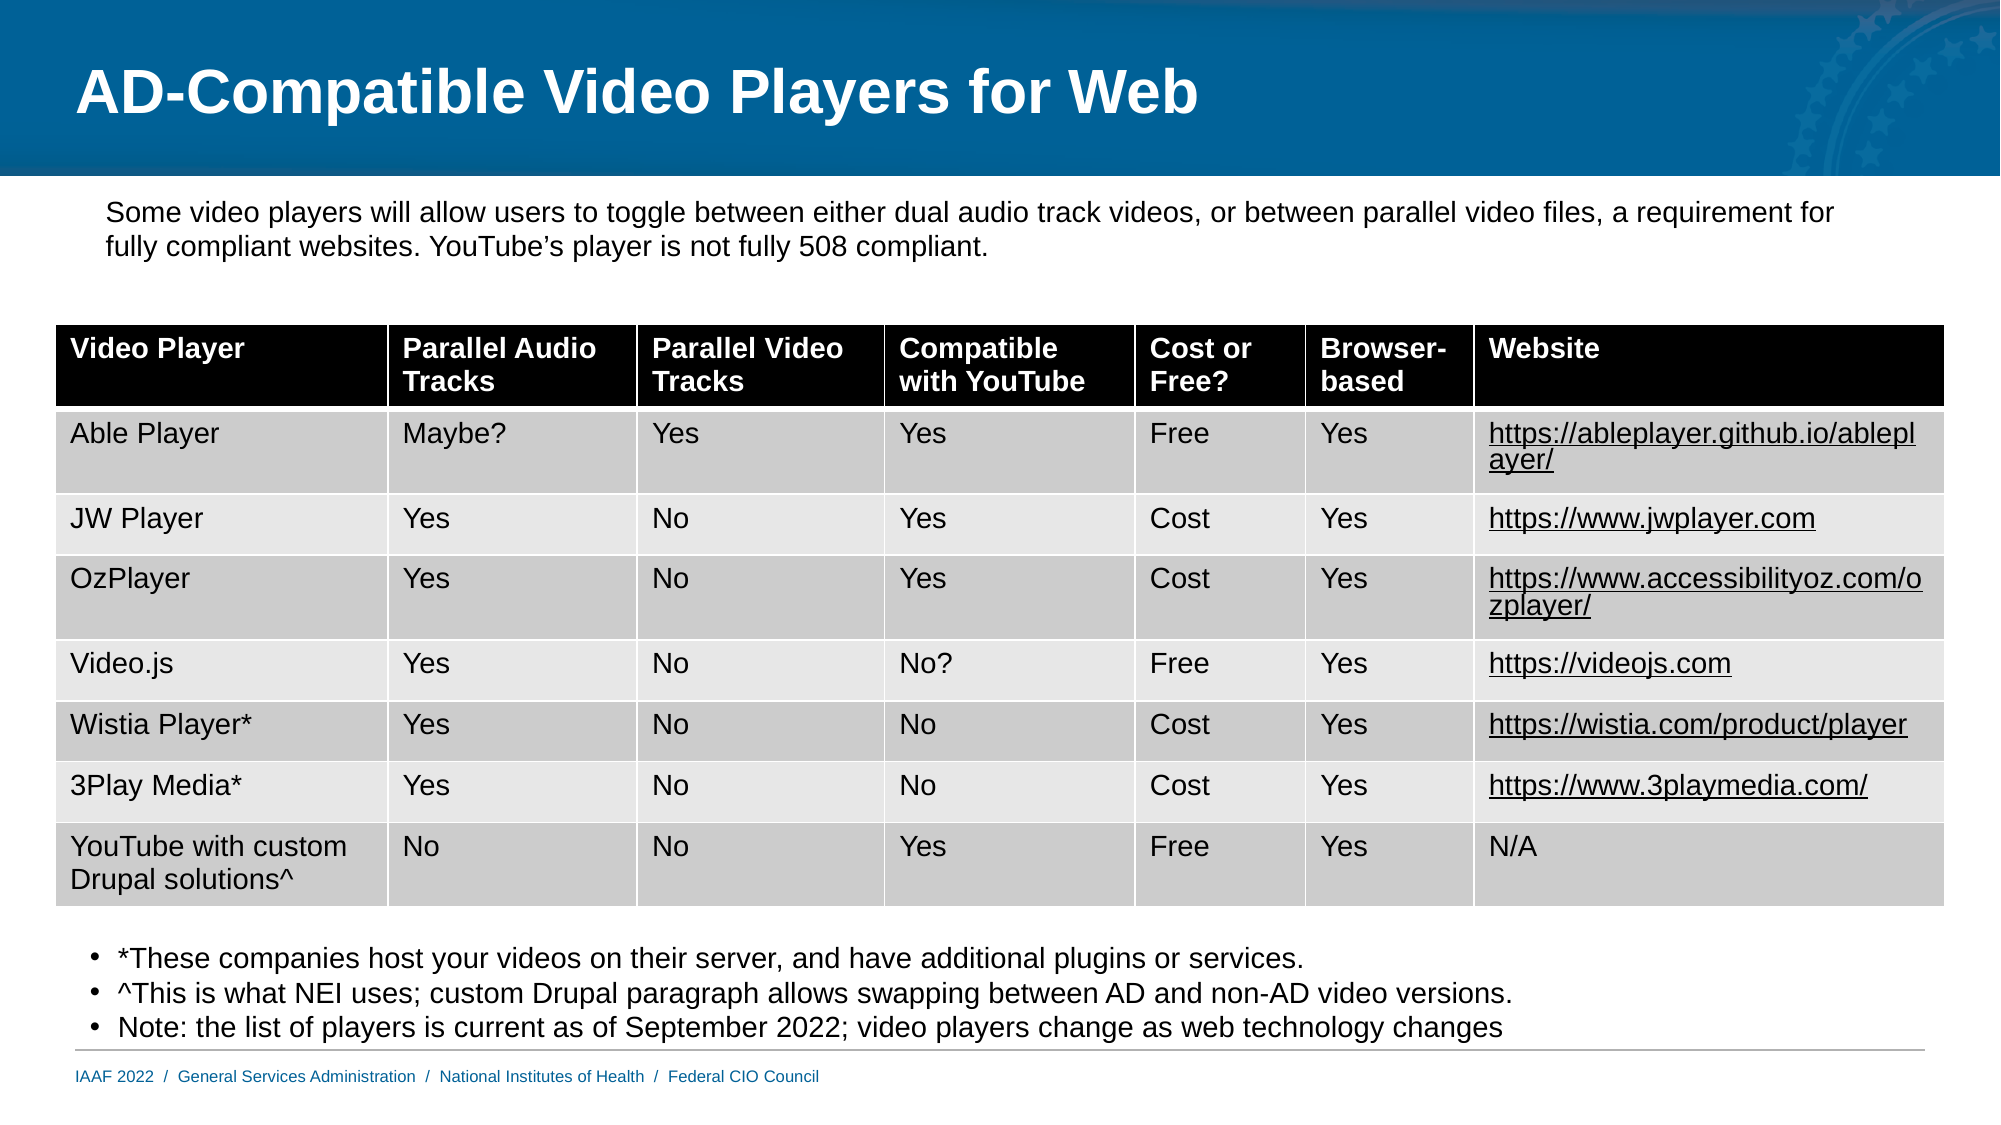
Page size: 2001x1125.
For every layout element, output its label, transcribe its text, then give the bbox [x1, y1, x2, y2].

table_cell Free [1136, 412, 1305, 493]
table_header Browser-based [1306, 325, 1473, 406]
table_cell Yes [638, 412, 884, 493]
table_cell https://wistia.com/product/player [1475, 702, 1944, 761]
table_cell Free [1136, 823, 1305, 906]
table_cell No? [885, 641, 1134, 700]
table_cell JW Player [56, 495, 387, 554]
table_cell Yes [1306, 823, 1473, 906]
table_header Parallel Audio Tracks [389, 325, 636, 406]
table_cell No [389, 823, 636, 906]
table_cell Cost [1136, 702, 1305, 761]
table_cell Yes [389, 702, 636, 761]
table_cell No [638, 762, 884, 822]
table_cell No [885, 762, 1134, 822]
table_cell https://www.jwplayer.com [1475, 495, 1944, 554]
table_cell Yes [1306, 641, 1473, 700]
table_cell Yes [1306, 412, 1473, 493]
table_cell Maybe? [389, 412, 636, 493]
table_cell Video.js [56, 641, 387, 700]
table_cell Able Player [56, 412, 387, 493]
table_cell Yes [1306, 702, 1473, 761]
table_cell Yes [885, 556, 1134, 639]
picture [0, 168, 666, 176]
table_cell https://www.3playmedia.com/ [1475, 762, 1944, 822]
table_cell Cost [1136, 495, 1305, 554]
table_cell N/A [1475, 823, 1944, 906]
title AD-Compatible Video Players for Web [75, 52, 1800, 128]
table_cell Yes [389, 641, 636, 700]
picture [0, 0, 2000, 176]
table_cell Wistia Player* [56, 702, 387, 761]
table_header Video Player [56, 325, 387, 406]
table_cell Yes [389, 762, 636, 822]
table_cell No [638, 495, 884, 554]
table_header Website [1475, 325, 1944, 406]
table_cell Free [1136, 641, 1305, 700]
table_cell Yes [1306, 495, 1473, 554]
table_cell No [638, 641, 884, 700]
table_cell No [638, 823, 884, 906]
table_cell https://videojs.com [1475, 641, 1944, 700]
table_cell Cost [1136, 762, 1305, 822]
table_cell No [638, 702, 884, 761]
table_cell Yes [389, 495, 636, 554]
table_cell Cost [1136, 556, 1305, 639]
table_cell OzPlayer [56, 556, 387, 639]
table_cell Yes [1306, 762, 1473, 822]
table_cell Yes [885, 412, 1134, 493]
table_cell No [638, 556, 884, 639]
table_cell Yes [1306, 556, 1473, 639]
text_box Some video players will allow users to toggle between either dual audio track videos, or between parallel video files, a requirement for fully compliant websites. YouTube’s player is not fully 508 compliant. [90, 185, 1856, 271]
table_cell No [885, 702, 1134, 761]
table_cell Yes [885, 495, 1134, 554]
table_cell https://ableplayer.github.io/ableplayer/ [1475, 412, 1944, 493]
table_header Cost or Free? [1136, 325, 1305, 406]
footer *These companies host your videos on their server, and have additional plugins or services. ^This is what NEI uses; custom Drupal paragraph allows swapping between AD and non-AD video versions. Note: the list of players is current as of September 2022; video players change as web technology changes [75, 931, 2000, 1065]
table_header Parallel Video Tracks [638, 325, 884, 406]
table_cell Yes [389, 556, 636, 639]
table_cell Yes [885, 823, 1134, 906]
table_cell https://www.accessibilityoz.com/ozplayer/ [1475, 556, 1944, 639]
table_cell 3Play Media* [56, 762, 387, 822]
table_header Compatible with YouTube [885, 325, 1134, 406]
table_cell YouTube with custom Drupal solutions^ [56, 823, 387, 906]
